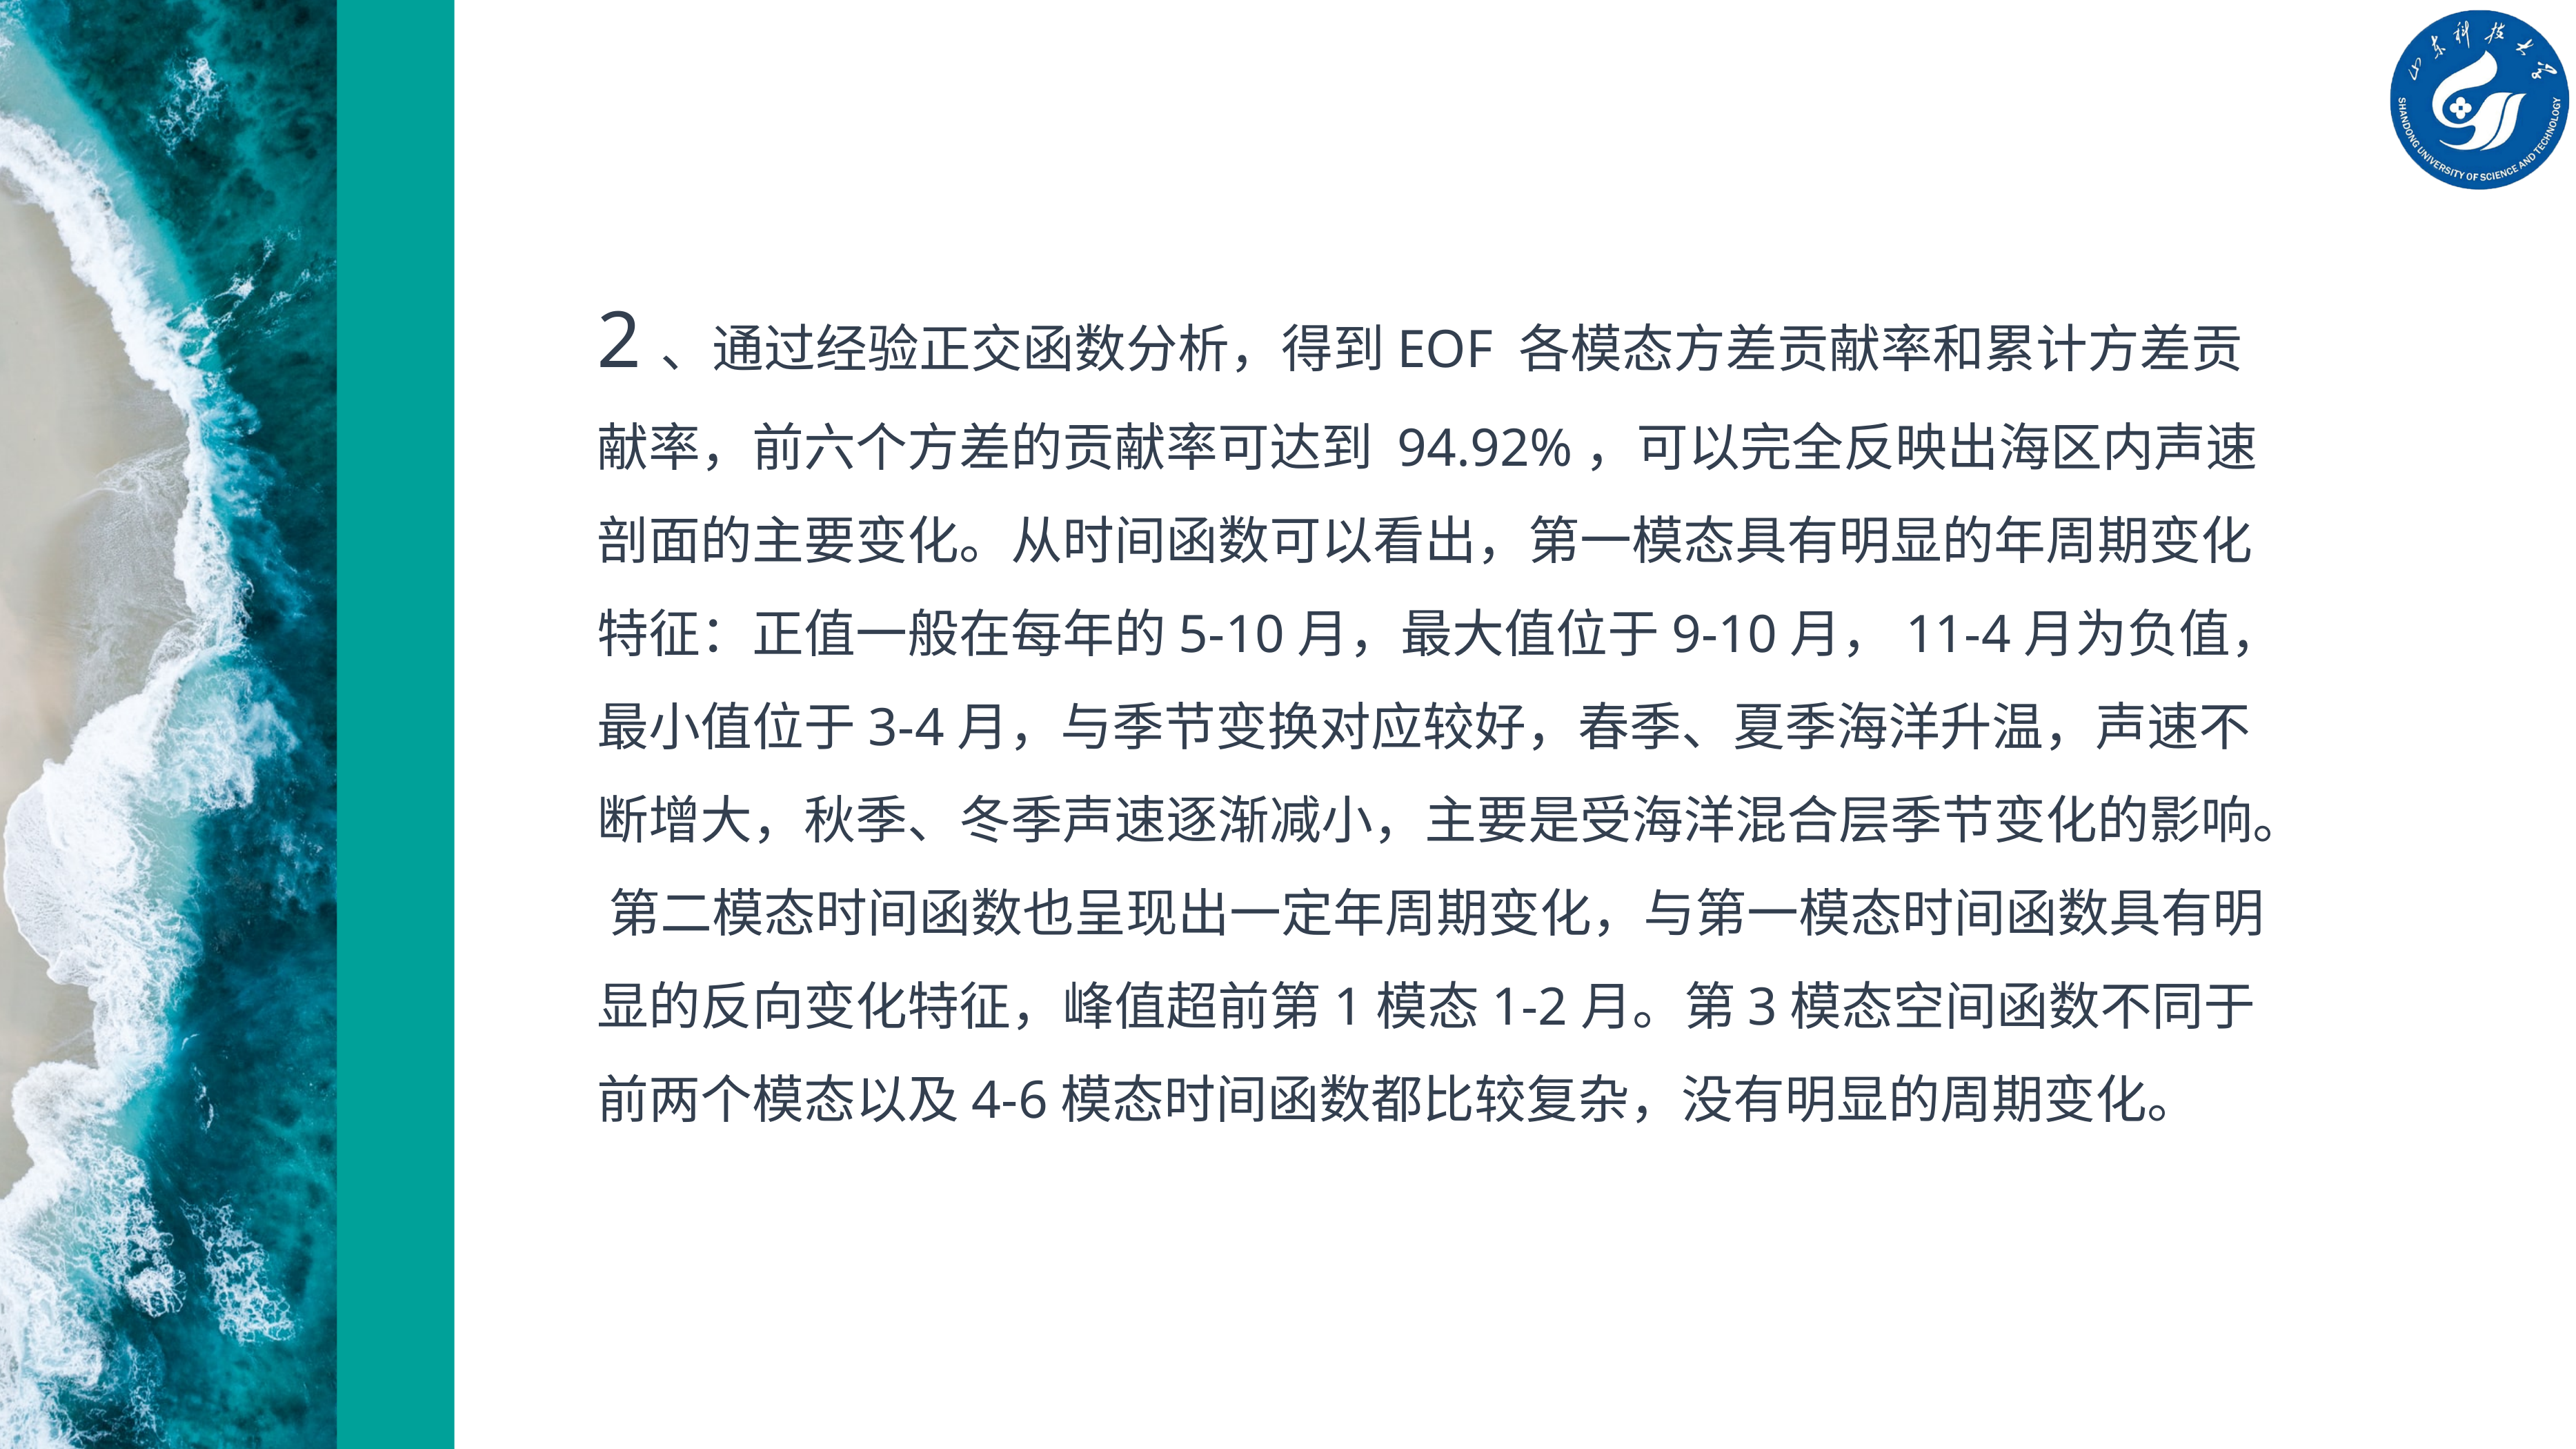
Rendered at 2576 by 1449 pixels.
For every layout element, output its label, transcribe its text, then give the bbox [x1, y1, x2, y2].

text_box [0, 0, 455, 1449]
text_box 2、通过经验正交函数分析，得到EOF 各模态方差贡献率和累计方差贡献率，前六个方差的贡献率可达到 94.92%，可以完全反映出海区内声速剖面的主要变化。从时间函数可以看出，第一模态具有明显的年周期变化特征：正值一般在每年的5-10月，最大值位于9-10月，11-4月为负值，最小值位于3-4月，与季节变换对应较好，春季、夏季海洋升温，声速不断增大，秋季、冬季声速逐渐减小，主要是受海洋混合层季节变化的影响。 第二模态时间函数也呈现出一定年周期变化，与第一模态时间函数具有明显的反向变化特征，峰值超前第1模态1-2月。第3模态空间函数不同于前两个模态以及4-6模态时间函数都比较复杂，没有明显的周期变化。 [587, 238, 2286, 1134]
picture [2380, 1, 2576, 199]
